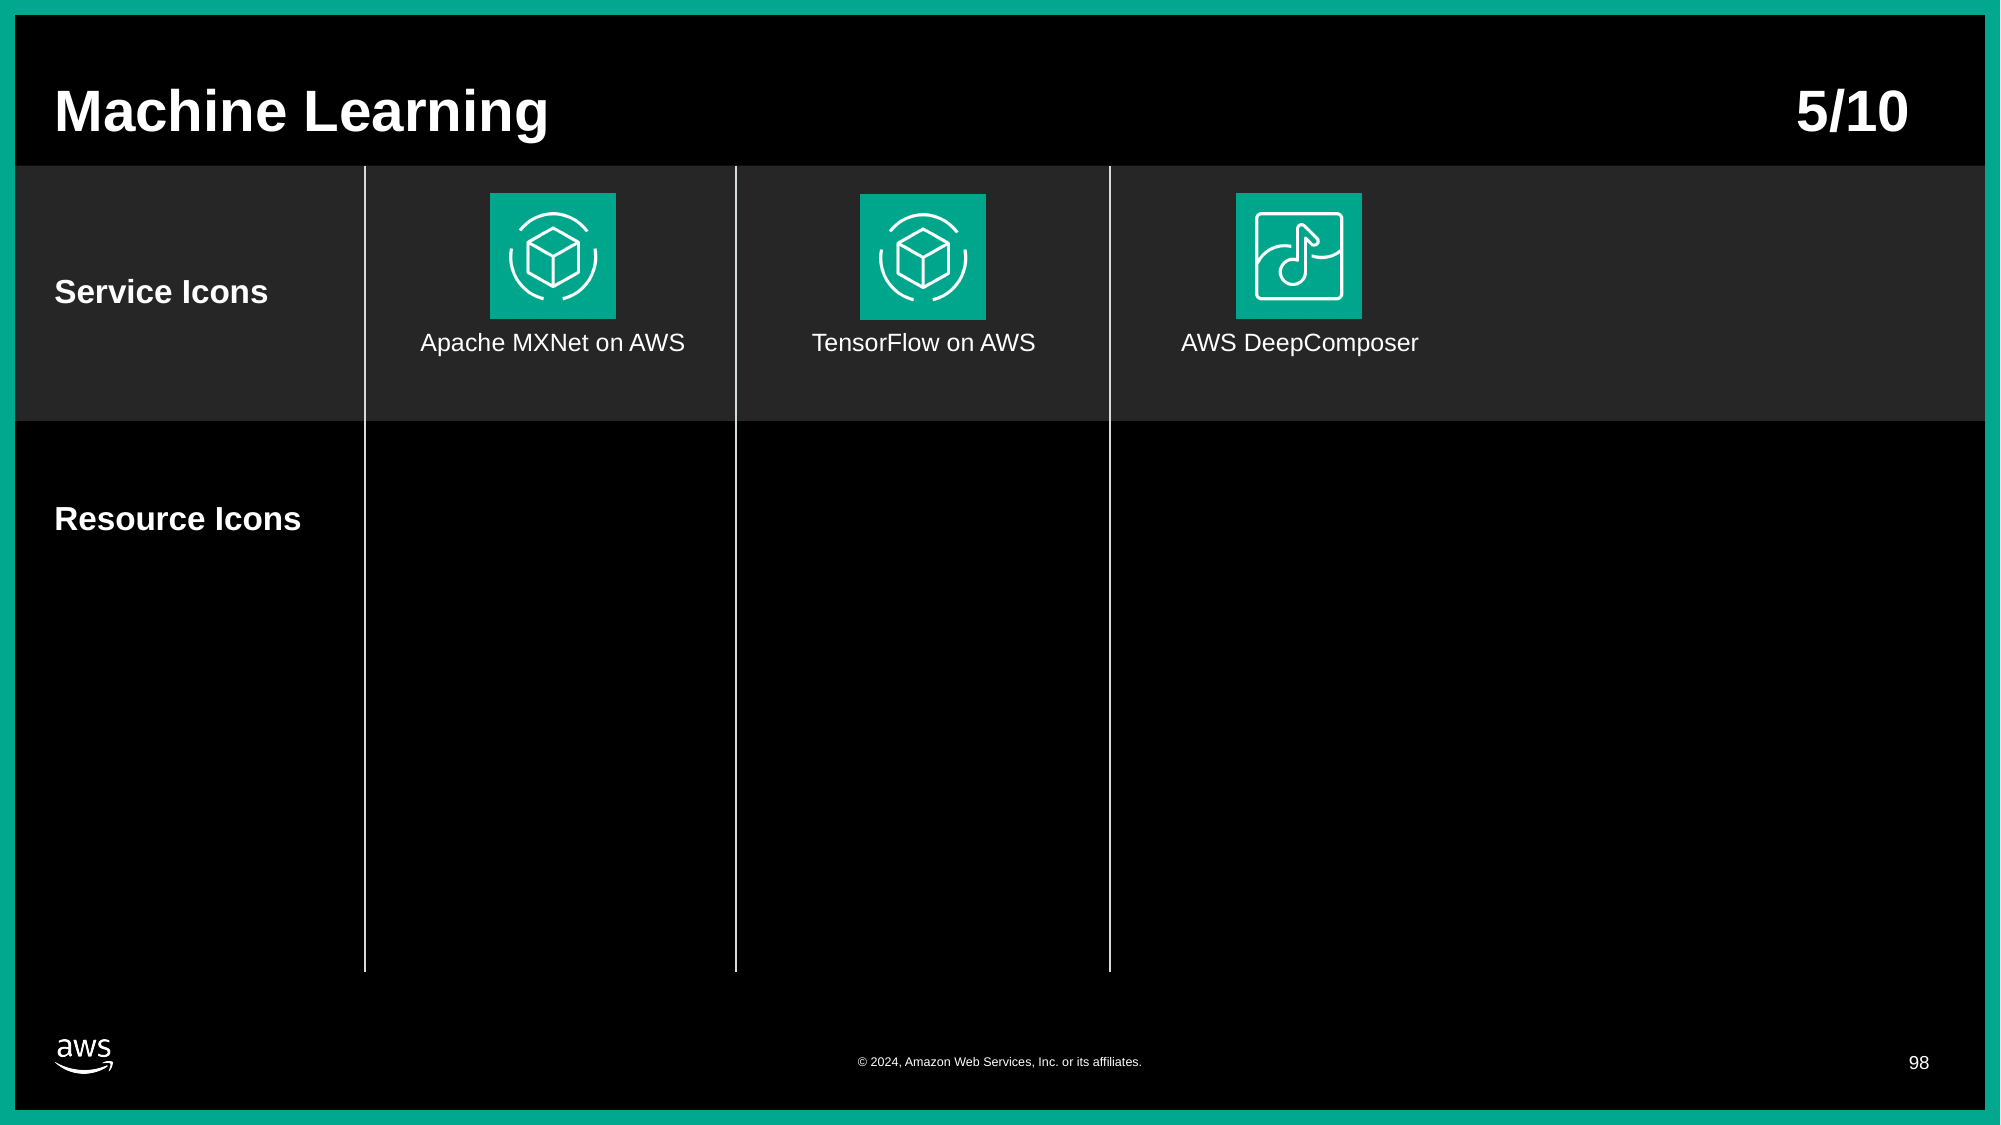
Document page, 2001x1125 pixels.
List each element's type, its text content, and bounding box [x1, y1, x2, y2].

picture [1236, 193, 1362, 319]
title Machine Learning 5/10 [39, 59, 1945, 166]
picture [860, 194, 986, 320]
footer © 2024, Amazon Web Services, Inc. or its affiliates. [662, 1031, 1338, 1092]
slide_number 98 [1494, 1031, 1945, 1092]
text_box TensorFlow on AWS [736, 319, 1109, 364]
text_box Apache MXNet on AWS [369, 319, 735, 364]
text_box AWS DeepComposer [1113, 319, 1488, 364]
picture [490, 193, 616, 319]
picture [55, 1039, 113, 1074]
